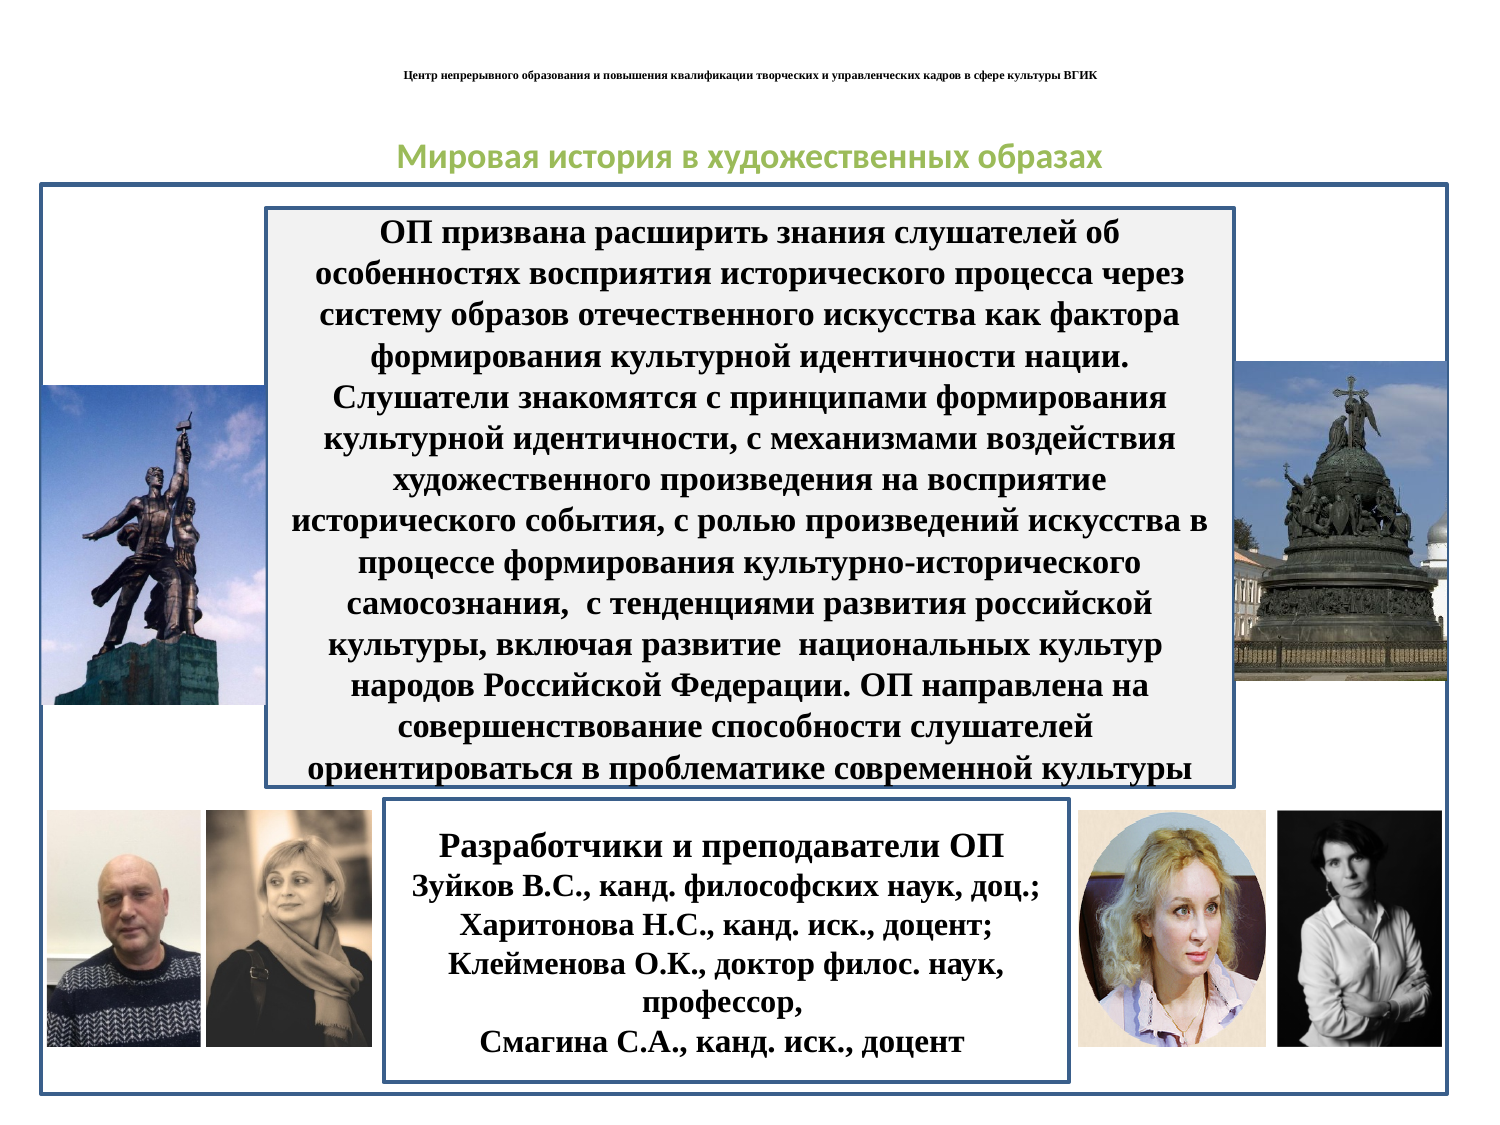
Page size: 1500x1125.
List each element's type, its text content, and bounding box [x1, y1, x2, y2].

picture [40, 385, 266, 705]
text_box Разработчики и преподаватели ОП Зуйков В.С., канд. философских наук, доц.; Харитонова Н.С., канд. иск., доцент; Клейменова О.К., доктор филос. наук, профессор, Смагина С.А., канд. иск., доцент [382, 797, 1071, 1084]
picture [1233, 361, 1448, 681]
picture [1077, 810, 1478, 1047]
subtitle Мировая история в художественных образах [225, 125, 1275, 182]
text_box [39, 686, 1449, 1096]
picture [46, 810, 201, 1047]
text_box ОП призвана расширить знания слушателей об особенностях восприятия исторического процесса через систему образов отечественного искусства как фактора формирования культурной идентичности нации. Слушатели знакомятся с принципами формирования культурной идентичности, с механизмами воздействия художественного произведения на восприятие исторического события, с ролью произведений искусства в процессе формирования культурно-исторического самосознания, с тенденциями развития российской культуры, включая развитие национальных культур народов Российской Федерации. ОП направлена на совершенствование способности слушателей ориентироваться в проблематике современной культуры [264, 206, 1236, 789]
text_box [39, 182, 1449, 384]
picture [206, 810, 373, 1047]
title Центр непрерывного образования и повышения квалификации творческих и управленческих кадров в сфере культуры ВГИК [112, 30, 1388, 126]
